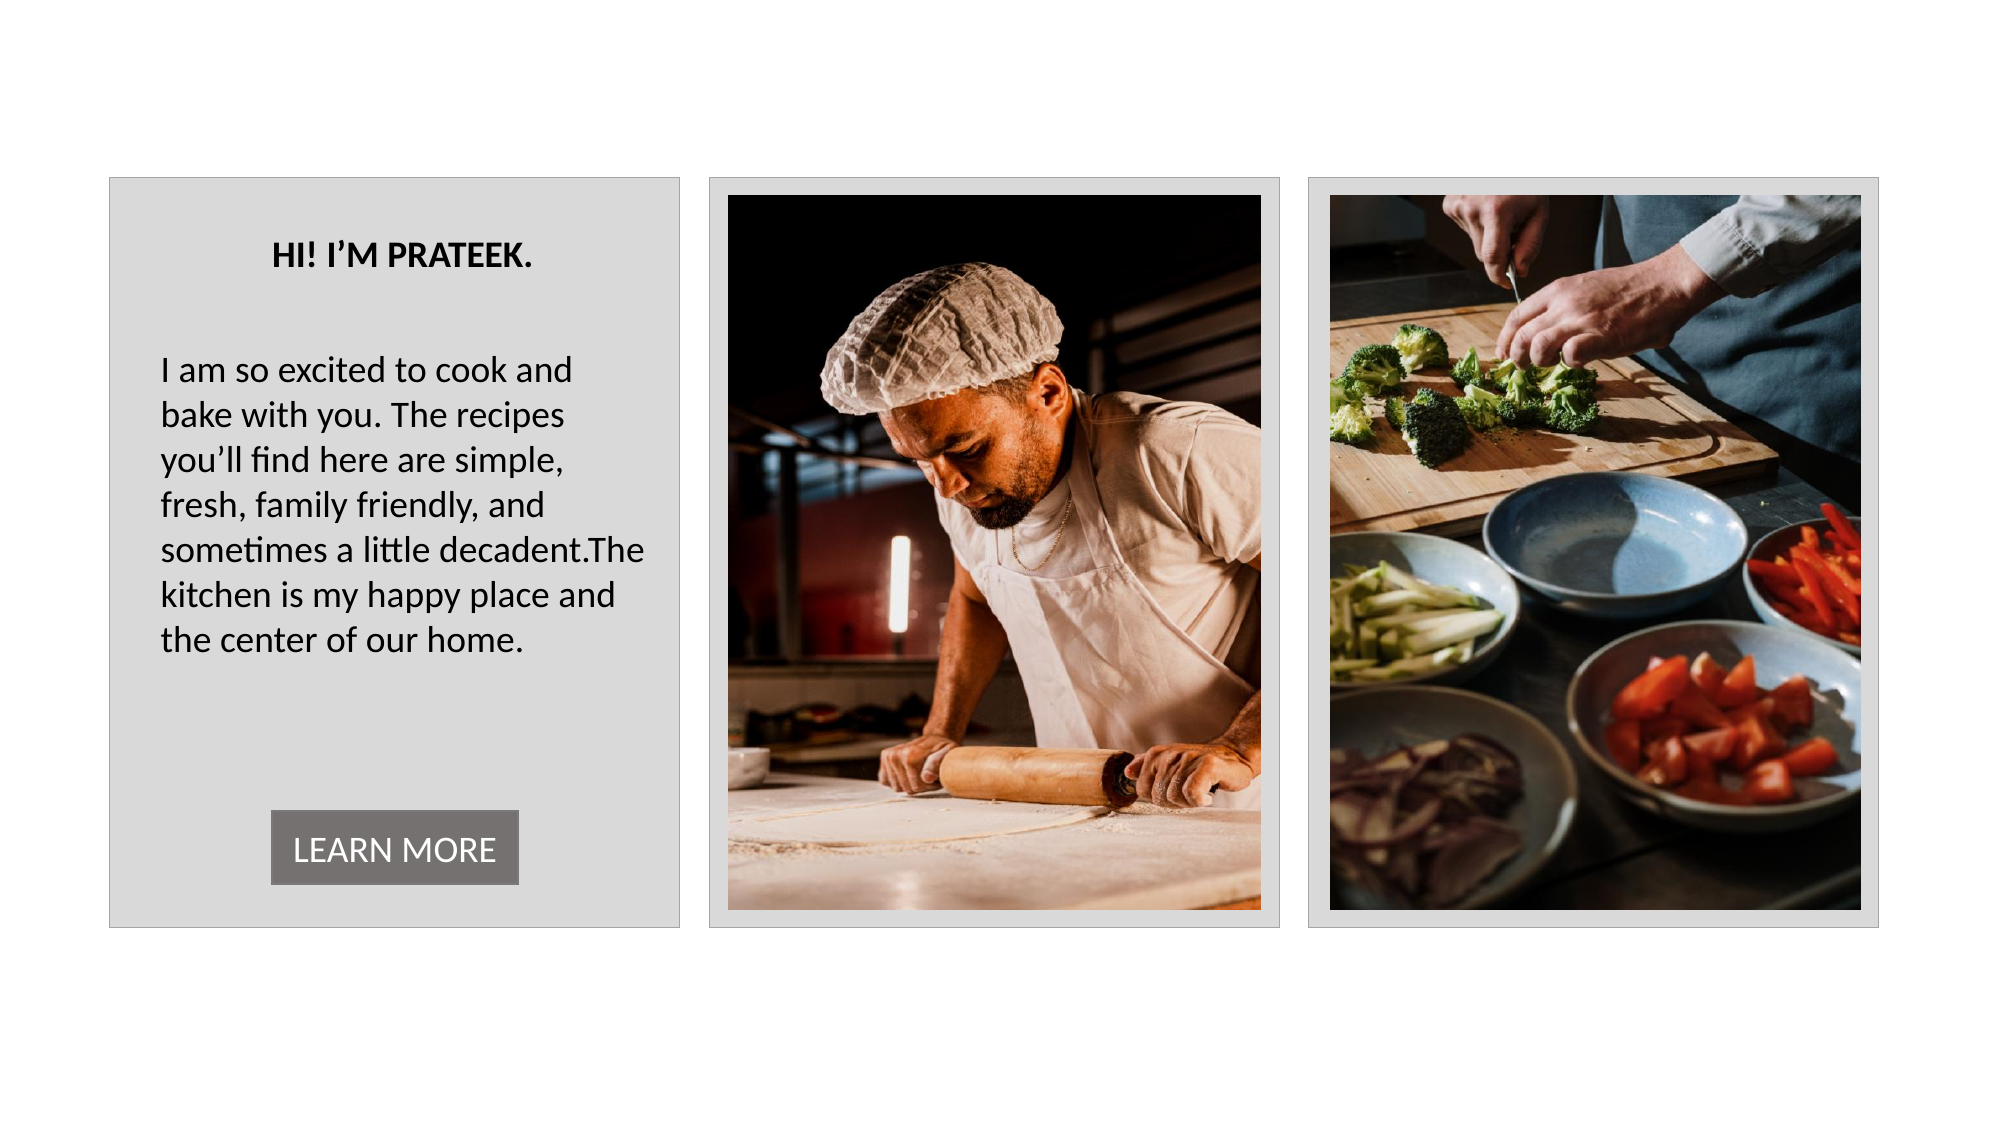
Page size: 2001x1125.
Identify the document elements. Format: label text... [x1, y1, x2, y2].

text_box HI! I’M PRATEEK. [257, 222, 549, 283]
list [1330, 195, 1861, 910]
text_box [109, 177, 680, 928]
text_box I am so excited to cook and bake with you. The recipes you’ll find here are simple, fresh, family friendly, and sometimes a little decadent.The kitchen is my happy place and the center of our home. [145, 337, 661, 668]
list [727, 195, 1261, 910]
text_box [1308, 177, 1879, 928]
text_box LEARN MORE [271, 810, 519, 885]
text_box [709, 177, 1280, 928]
